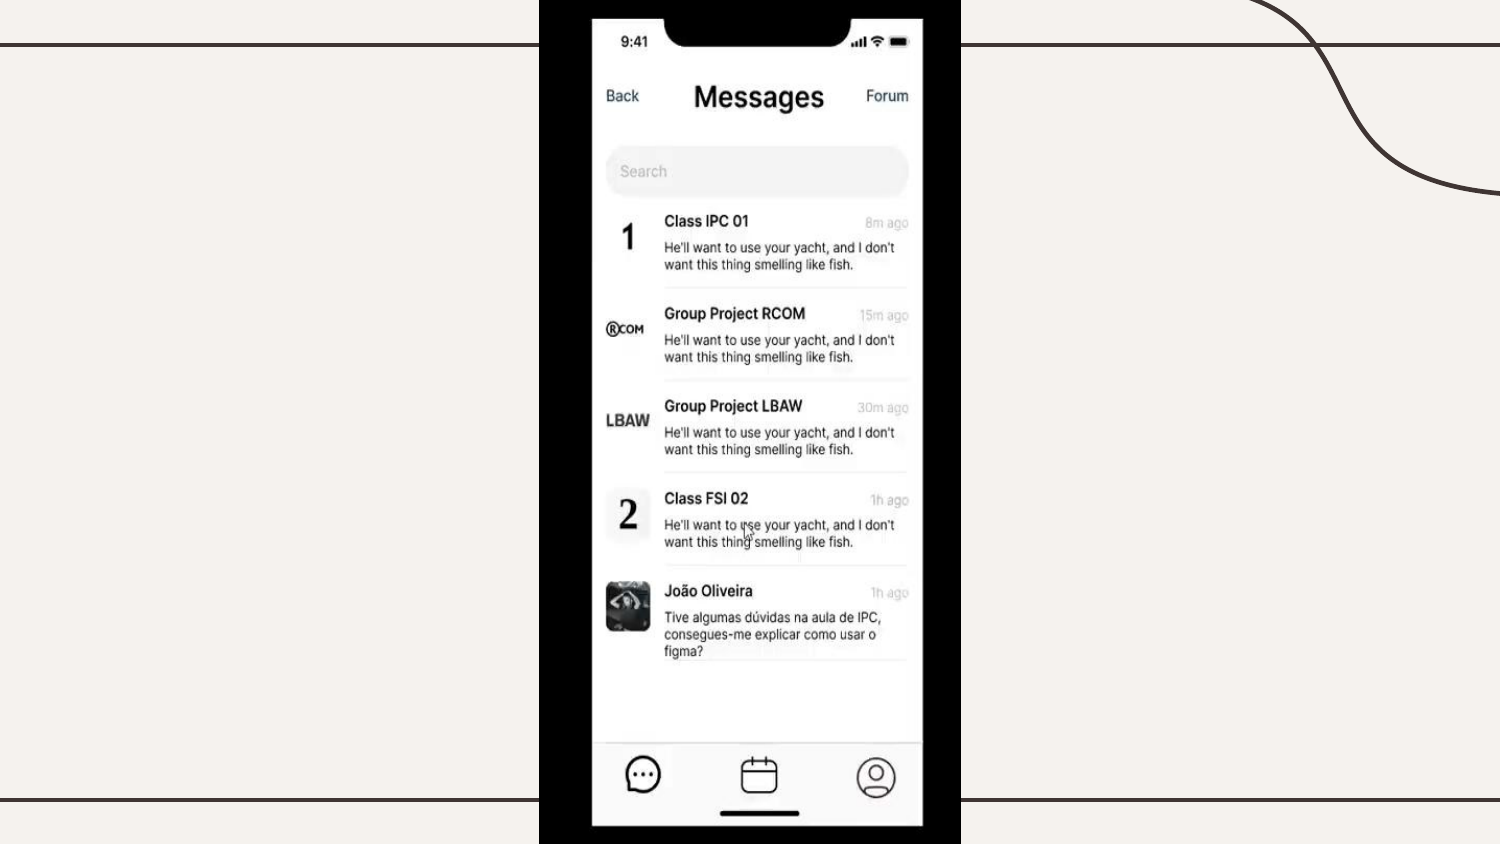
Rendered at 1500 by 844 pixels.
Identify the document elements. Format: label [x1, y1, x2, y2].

picture [538, 0, 962, 844]
